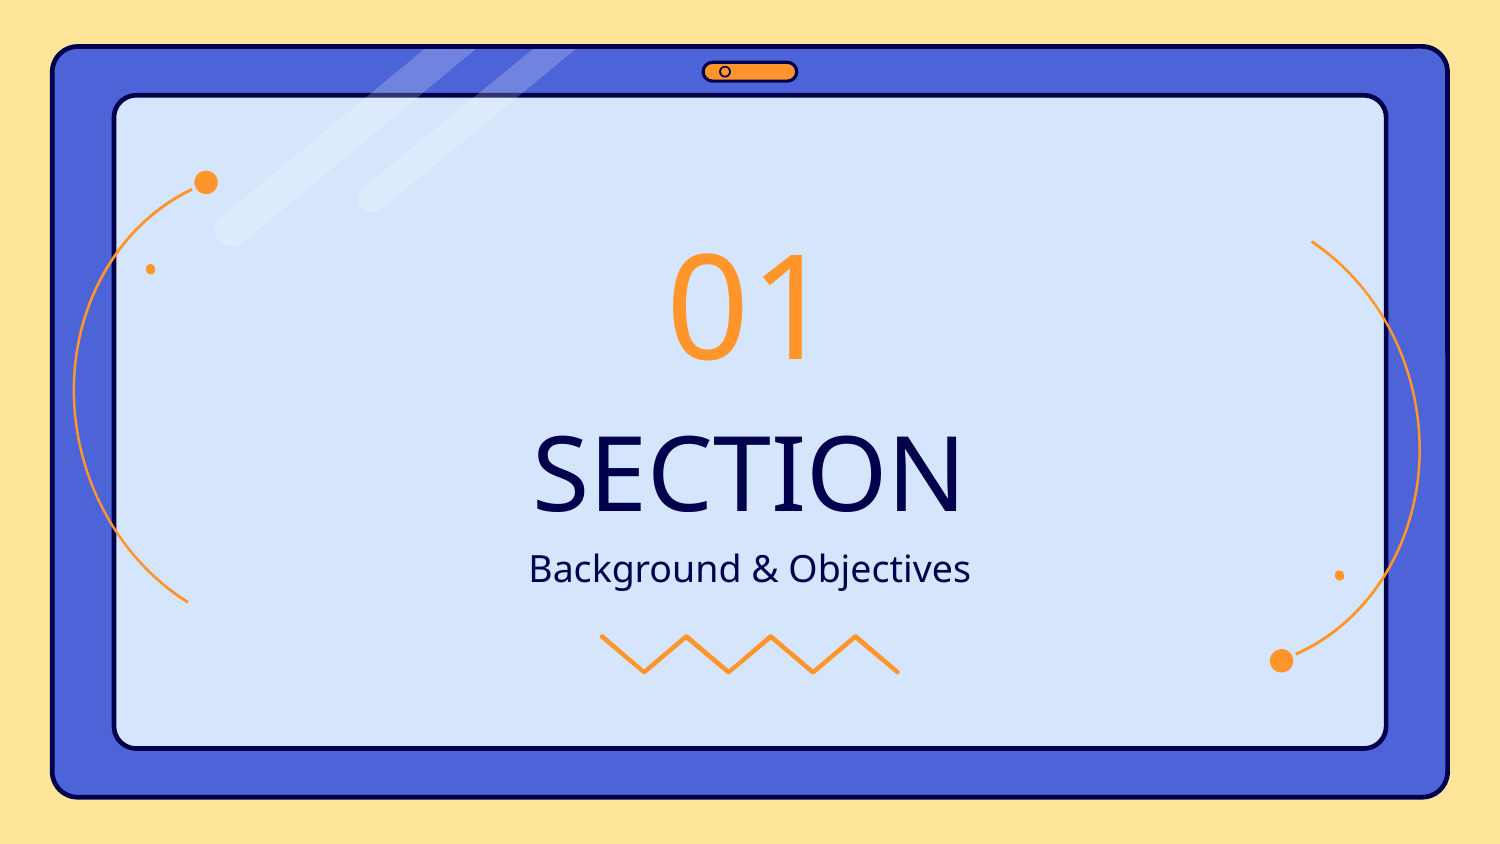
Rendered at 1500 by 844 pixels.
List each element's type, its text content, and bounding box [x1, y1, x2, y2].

title 01 [408, 243, 1092, 359]
subtitle Background & Objectives [408, 545, 1092, 601]
title SECTION [408, 359, 1092, 533]
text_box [1223, 226, 1451, 671]
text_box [55, 624, 111, 628]
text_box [1389, 222, 1445, 226]
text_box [1389, 678, 1445, 682]
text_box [42, 174, 271, 619]
text_box [599, 634, 900, 675]
